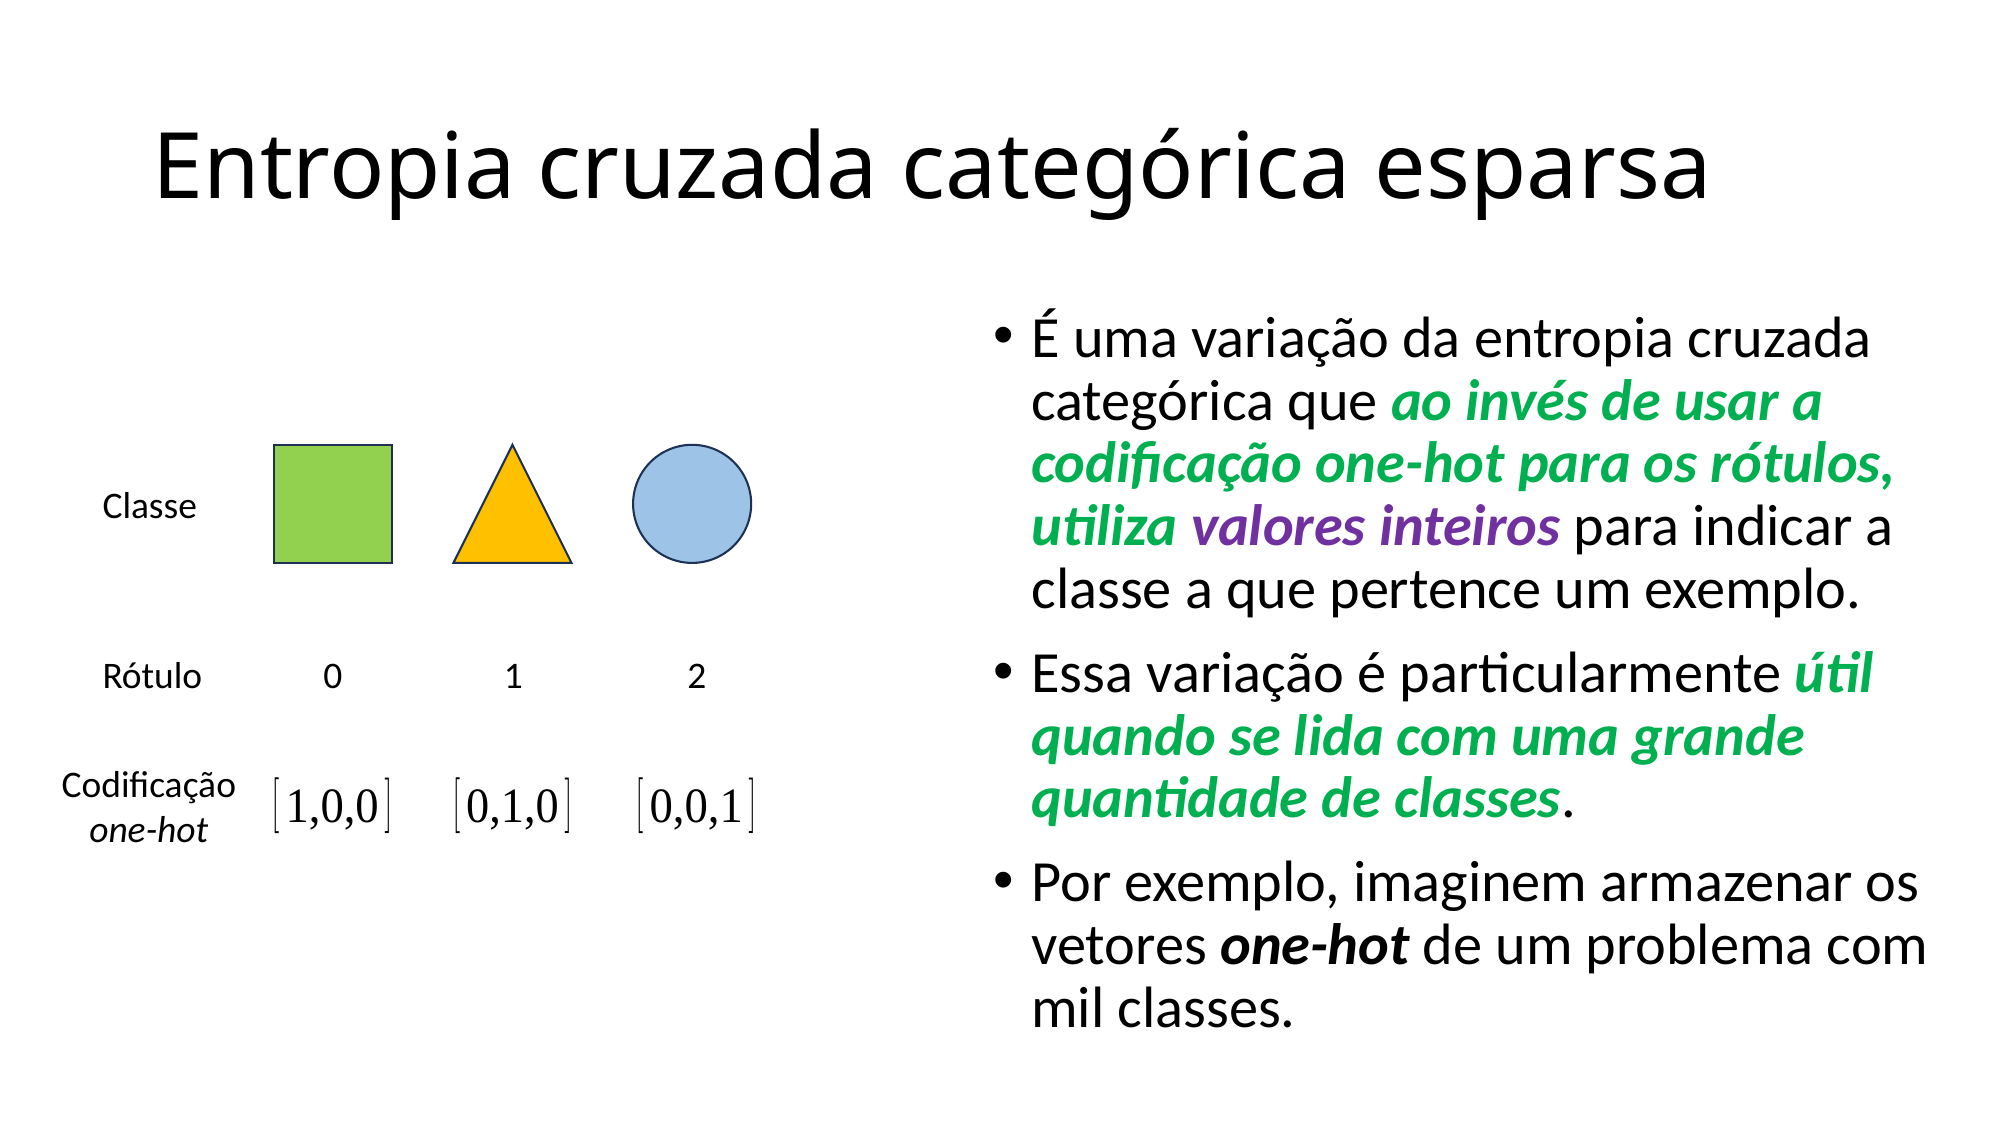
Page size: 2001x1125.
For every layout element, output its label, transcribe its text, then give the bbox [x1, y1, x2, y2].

title Entropia cruzada categórica esparsa [137, 59, 1863, 278]
list É uma variação da entropia cruzada categórica que ao invés de usar a codificação one-hot para os rótulos, utiliza valores inteiros para indicar a classe a que pertence um exemplo. Essa variação é particularmente útil quando se lida com uma grande quantidade de classes. Por exemplo, imaginem armazenar os vetores one-hot de um problema com mil classes. [979, 299, 1963, 1125]
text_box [44, 444, 756, 860]
